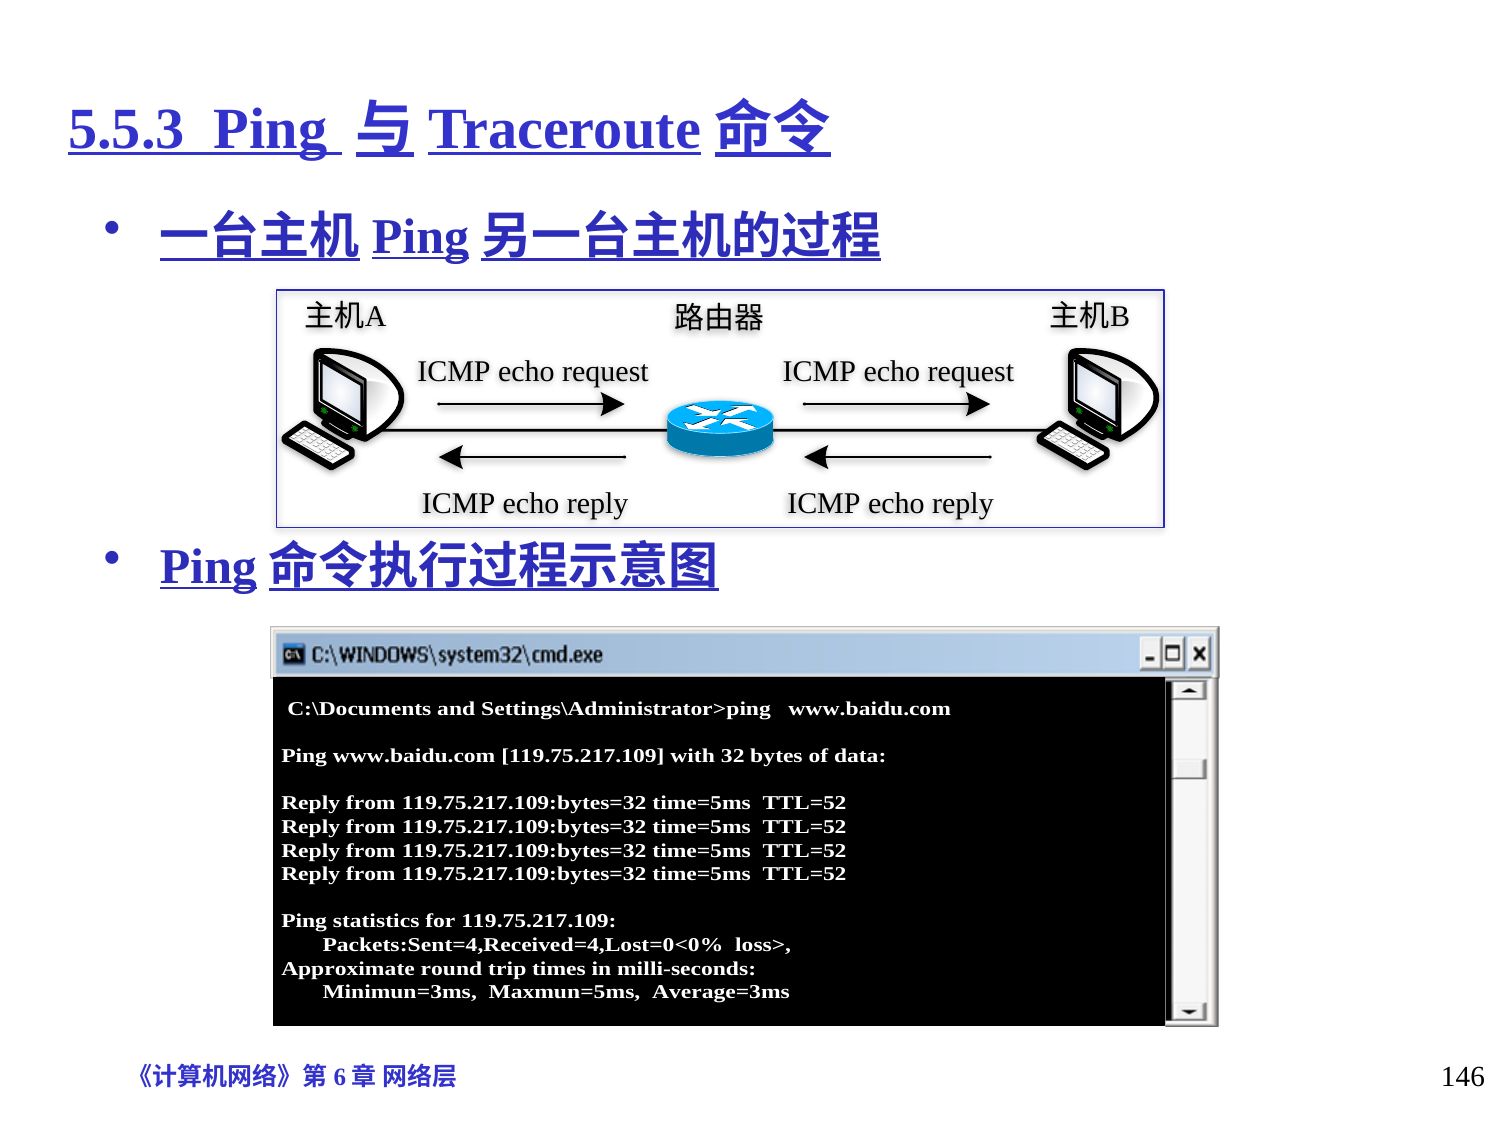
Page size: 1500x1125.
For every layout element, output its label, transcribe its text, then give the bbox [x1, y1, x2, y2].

slide_number 146 [1187, 1049, 1500, 1125]
footer 《计算机网络》第6章 网络层 [112, 1022, 988, 1101]
picture [277, 290, 1164, 528]
picture [265, 621, 1223, 1030]
list 一台主机Ping另一台主机的过程 Ping命令执行过程示意图 [88, 196, 1436, 942]
title 5.5.3 Ping 与Traceroute命令 [52, 30, 1329, 219]
